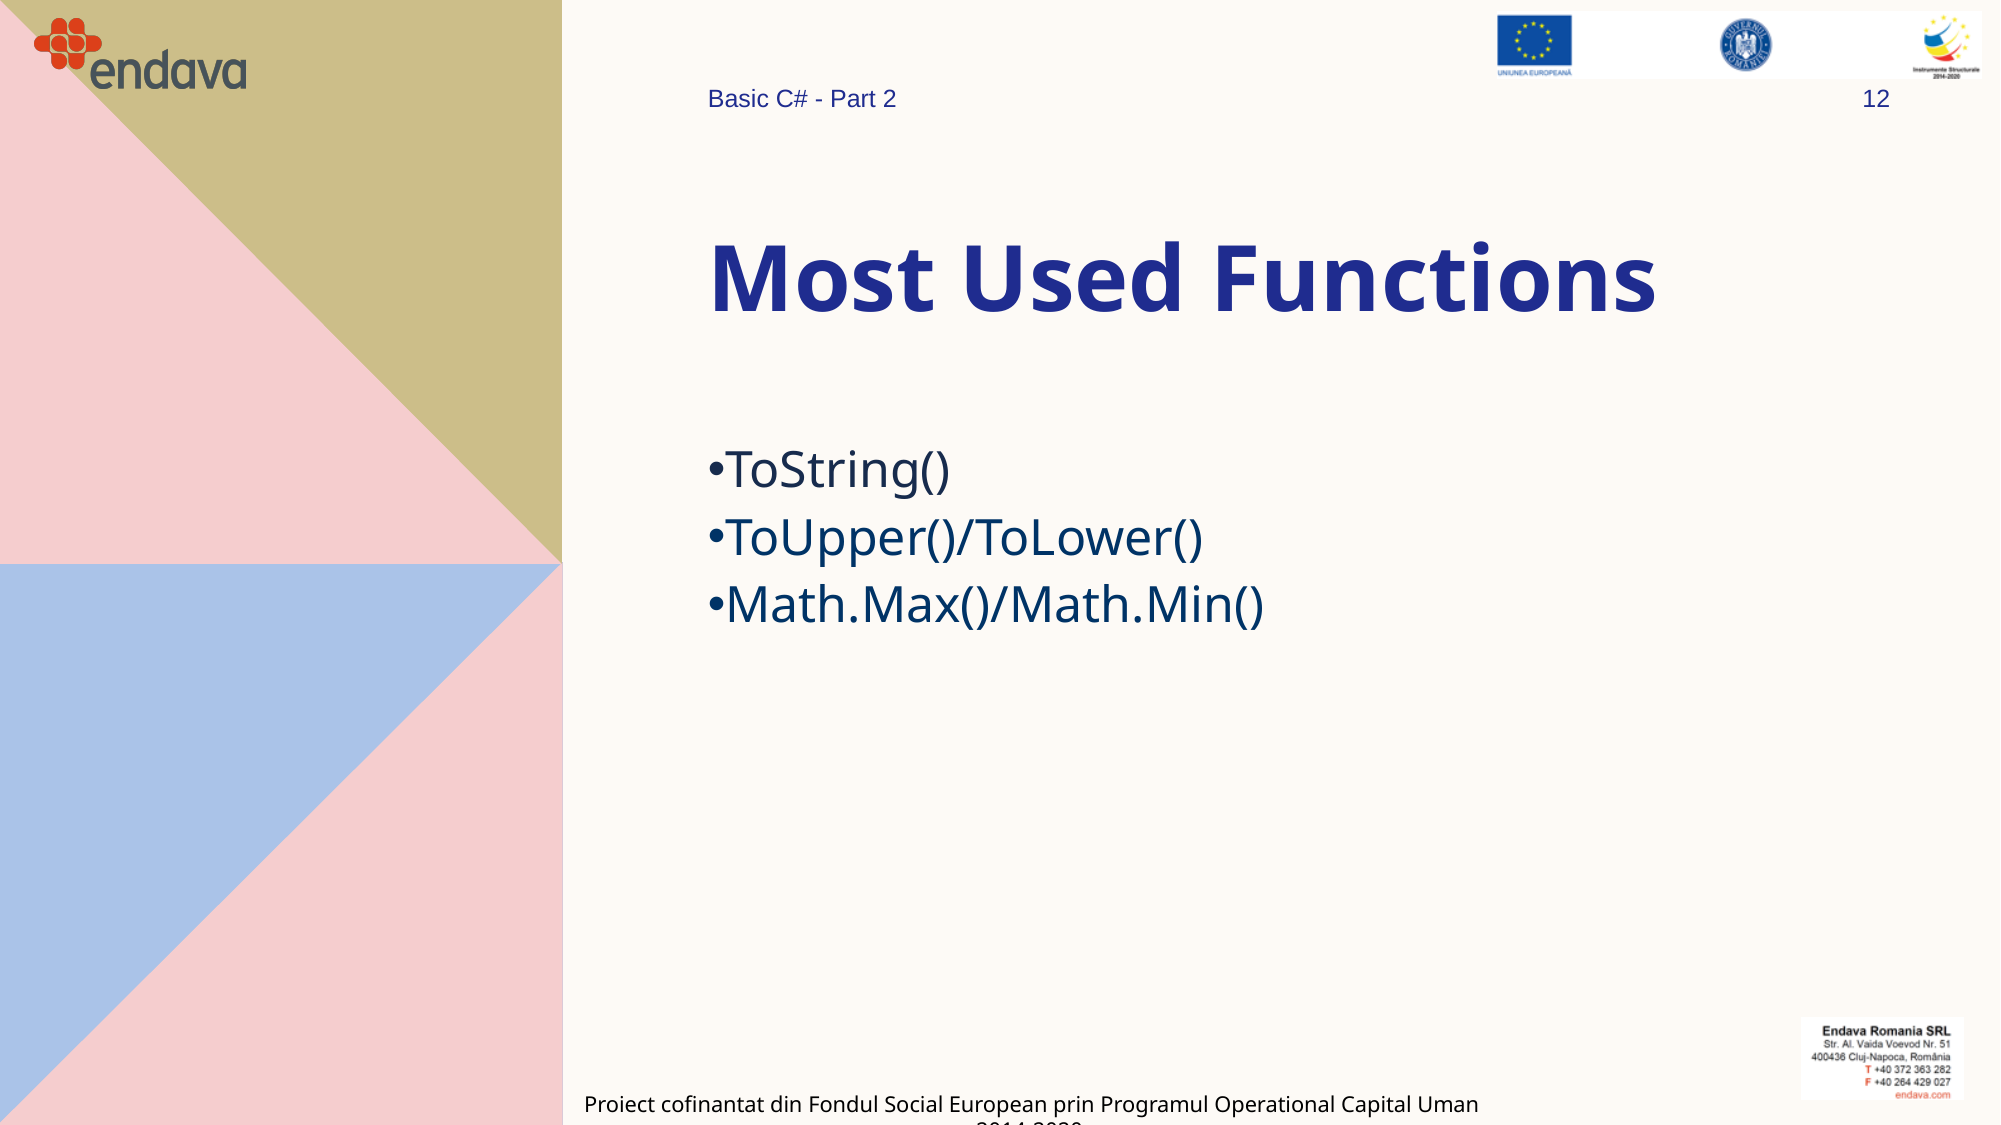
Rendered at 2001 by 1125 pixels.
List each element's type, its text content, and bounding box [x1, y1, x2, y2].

picture [34, 18, 246, 89]
slide_number 12 [1795, 79, 1958, 120]
list ToString() ToUpper()/ToLower() Math.Max()/Math.Min() [693, 430, 1803, 972]
picture [1801, 1017, 1964, 1100]
text_box Proiect cofinantat din Fondul Social European prin Programul Operational Capital Uman 2014-2020 [551, 1083, 1514, 1125]
title Most Used Functions [693, 212, 1803, 339]
picture [1497, 11, 1982, 79]
footer Basic C# - Part 2 [693, 75, 1218, 120]
